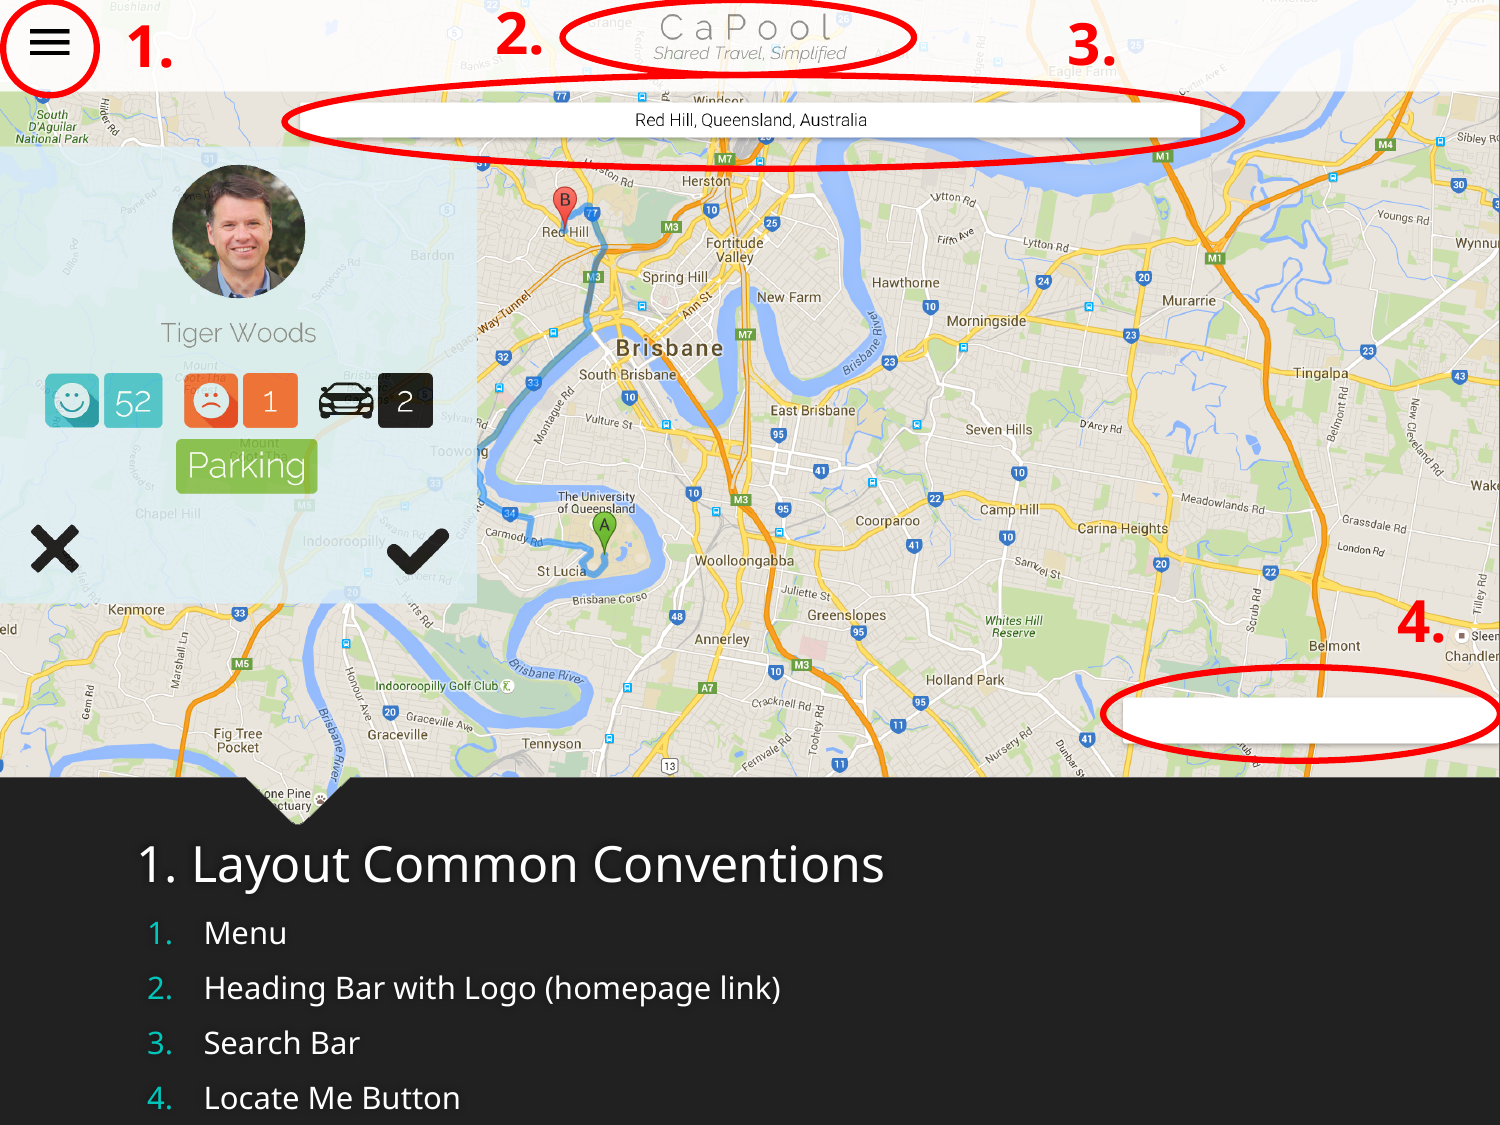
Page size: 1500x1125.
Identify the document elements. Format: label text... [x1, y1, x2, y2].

title 1. Layout Common Conventions [120, 825, 1356, 900]
list Menu Heading Bar with Logo (homepage link) Search Bar Locate Me Button [132, 906, 1367, 1125]
picture [0, 0, 1500, 825]
